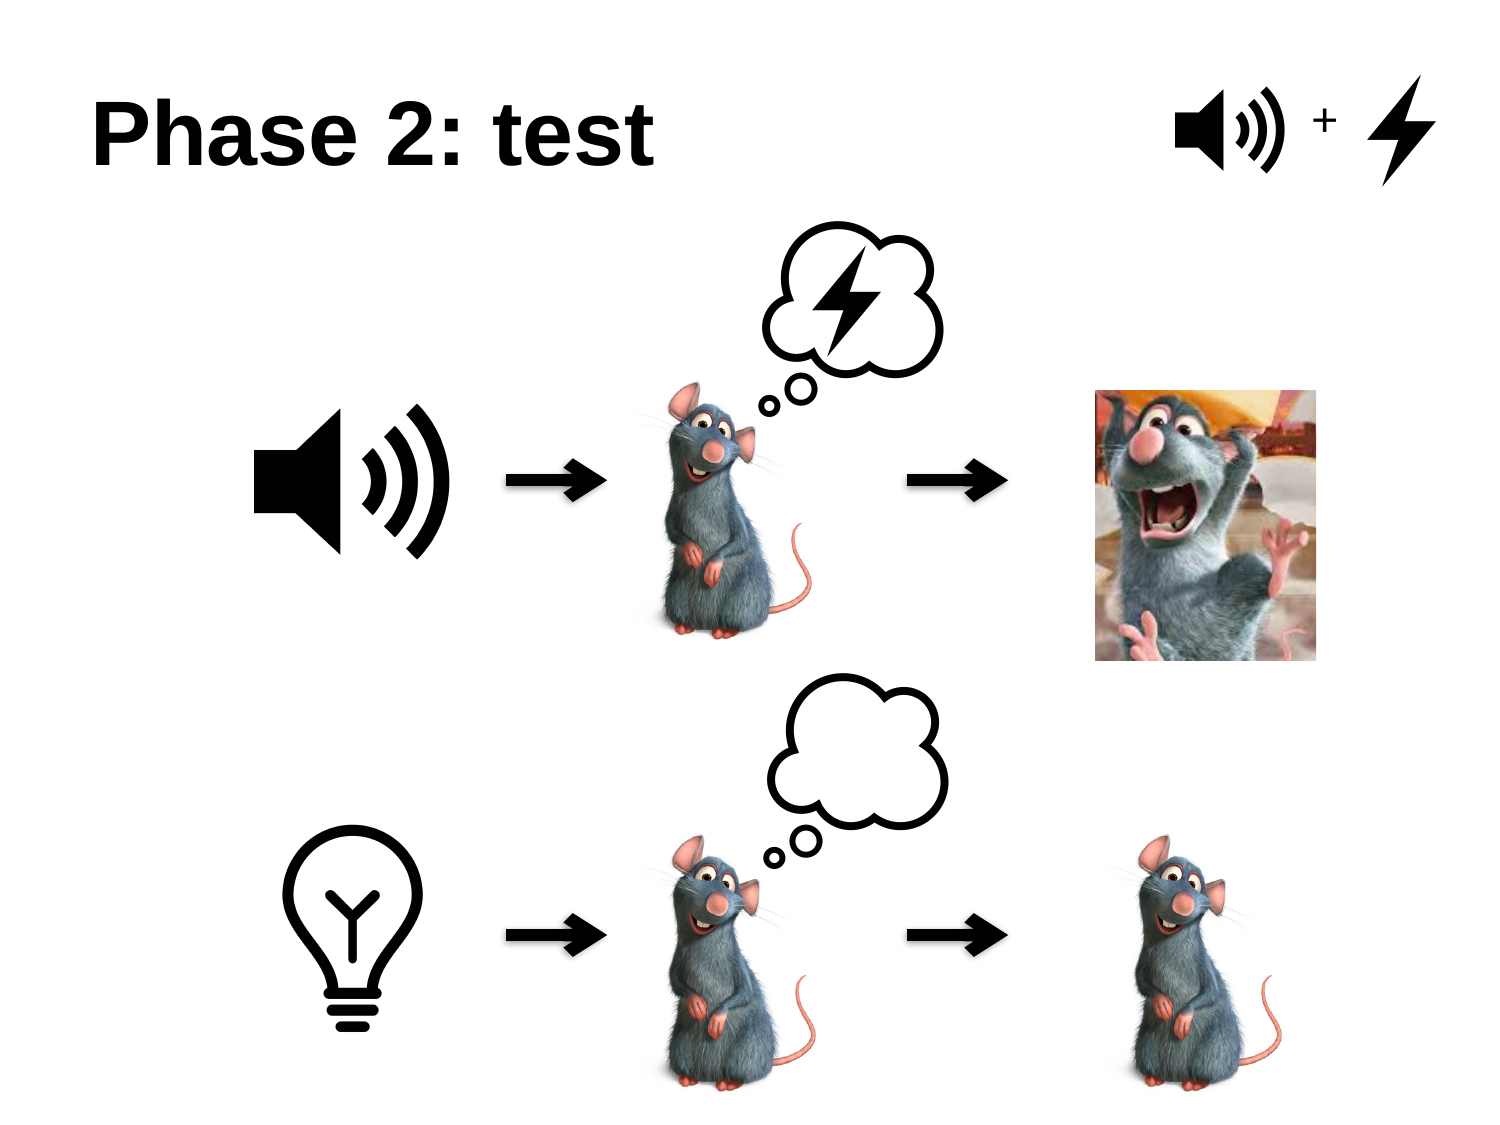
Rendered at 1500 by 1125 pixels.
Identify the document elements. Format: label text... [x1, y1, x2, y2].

title Phase 2: test [75, 45, 1425, 233]
picture [1094, 389, 1317, 661]
picture [246, 822, 458, 1034]
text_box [626, 219, 947, 651]
picture [630, 672, 951, 1103]
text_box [1174, 74, 1458, 187]
picture [1095, 822, 1317, 1103]
picture [253, 383, 451, 580]
